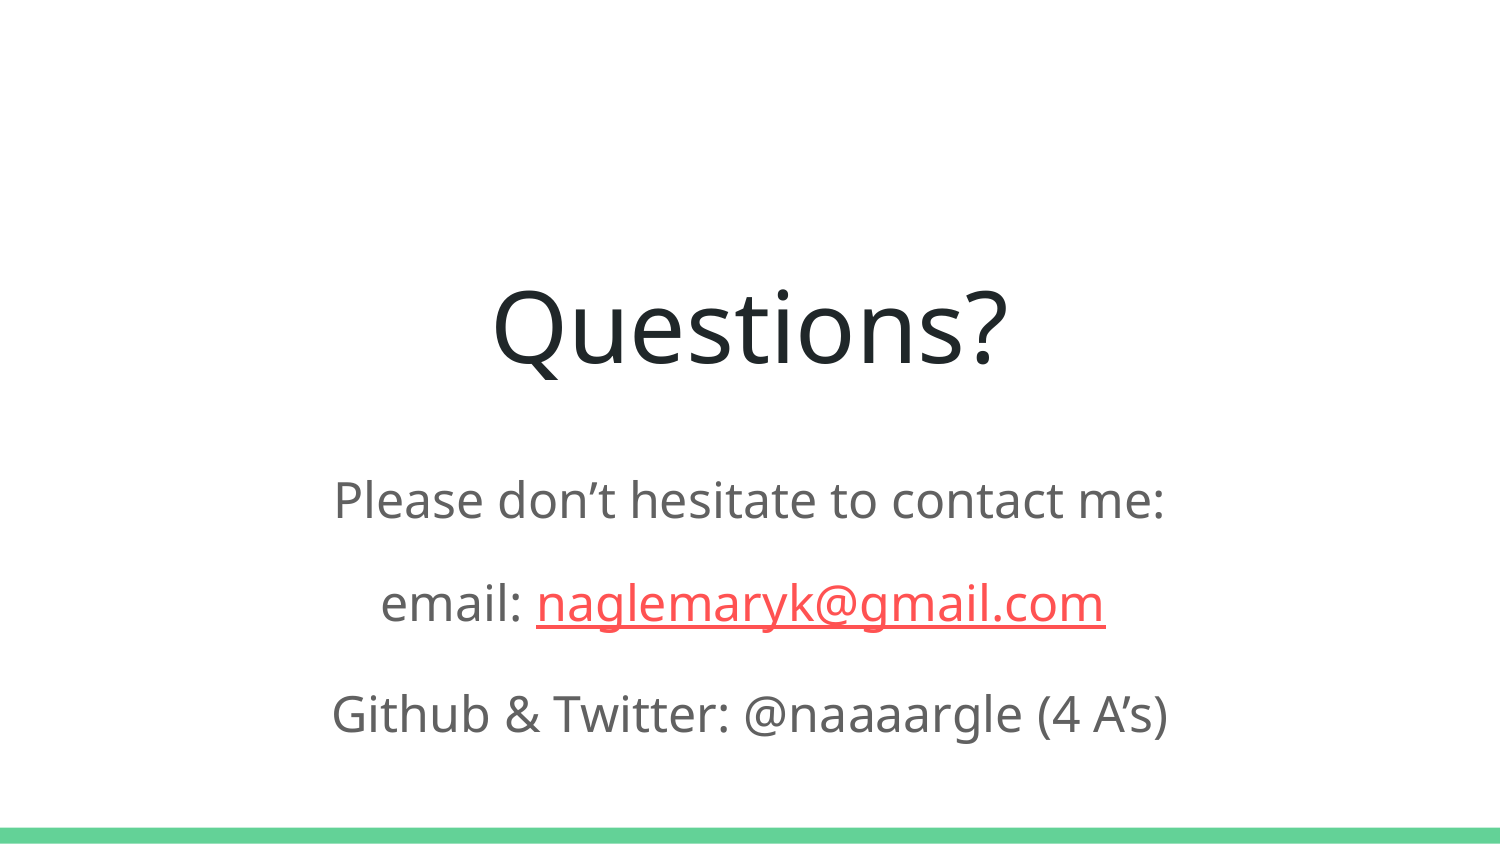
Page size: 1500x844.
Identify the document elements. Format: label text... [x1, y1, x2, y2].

list Please don’t hesitate to contact me: email: naglemaryk@gmail.com Github & Twitter: @naaaargle (4 A’s) [51, 444, 1449, 575]
title Questions? [4, 228, 1496, 419]
